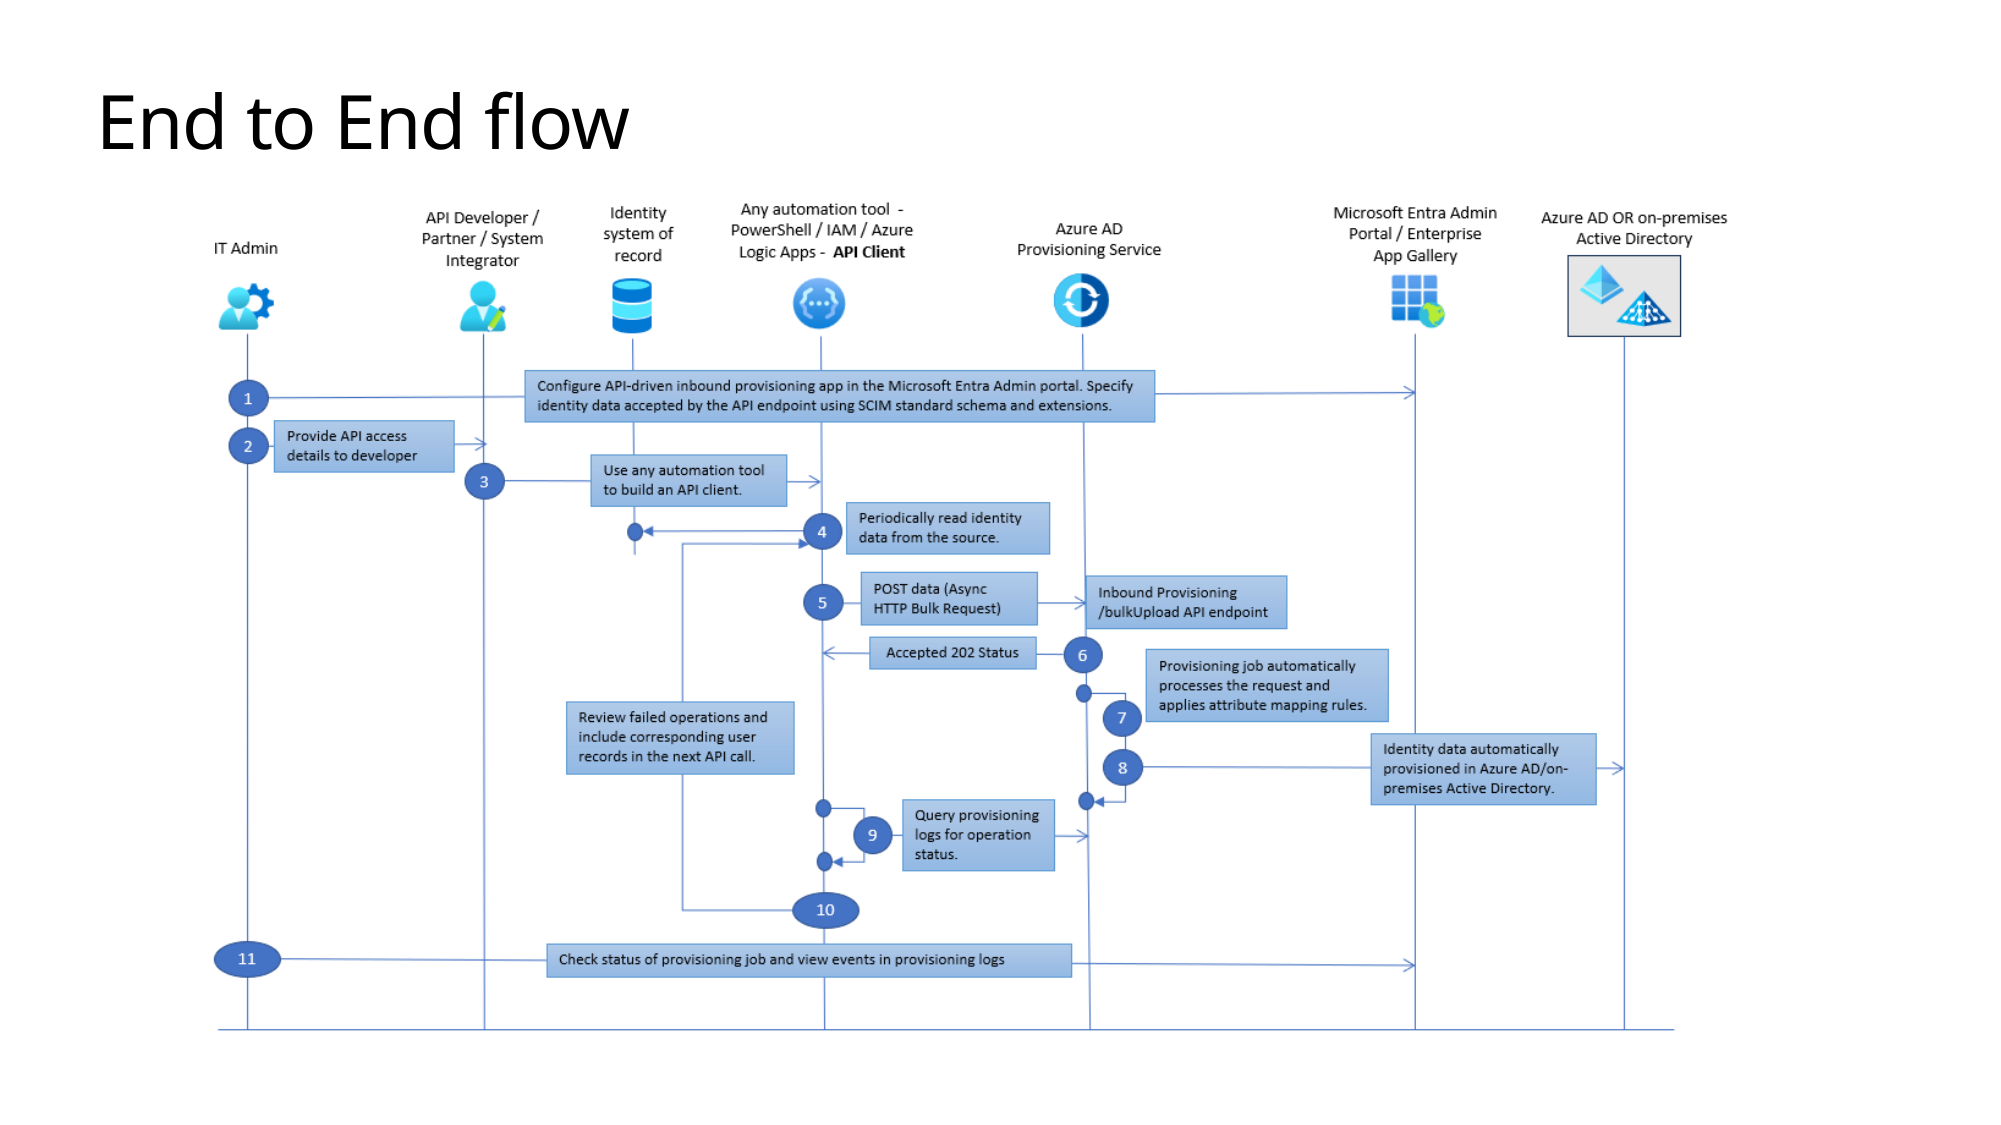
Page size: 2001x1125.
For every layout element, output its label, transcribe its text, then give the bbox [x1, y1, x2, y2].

title End to End flow [96, 75, 1904, 166]
picture [192, 194, 1751, 1051]
